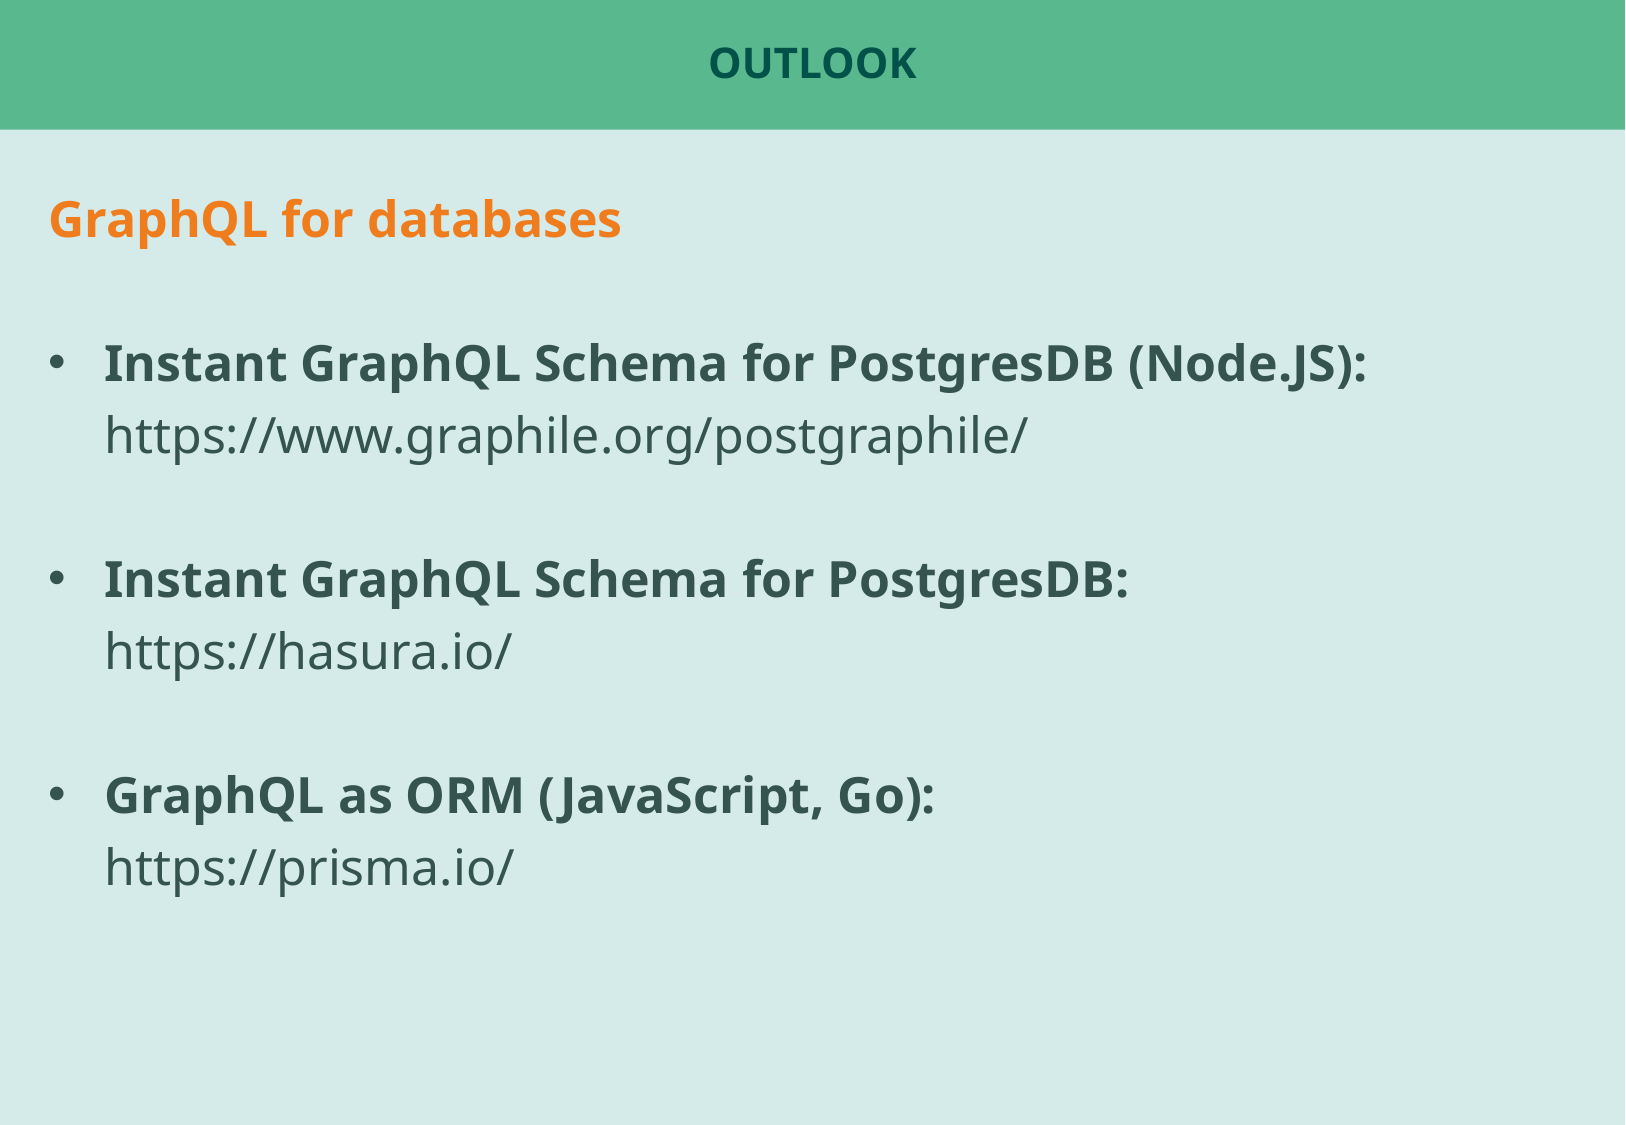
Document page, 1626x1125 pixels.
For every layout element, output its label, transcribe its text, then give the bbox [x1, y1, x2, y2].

text_box GraphQL for databases Instant GraphQL Schema for PostgresDB (Node.JS): https://www.graphile.org/postgraphile/ Instant GraphQL Schema for PostgresDB: https://hasura.io/ GraphQL as ORM (JavaScript, Go): https://prisma.io/ [33, 168, 1571, 1047]
title outlook [0, 0, 1625, 130]
